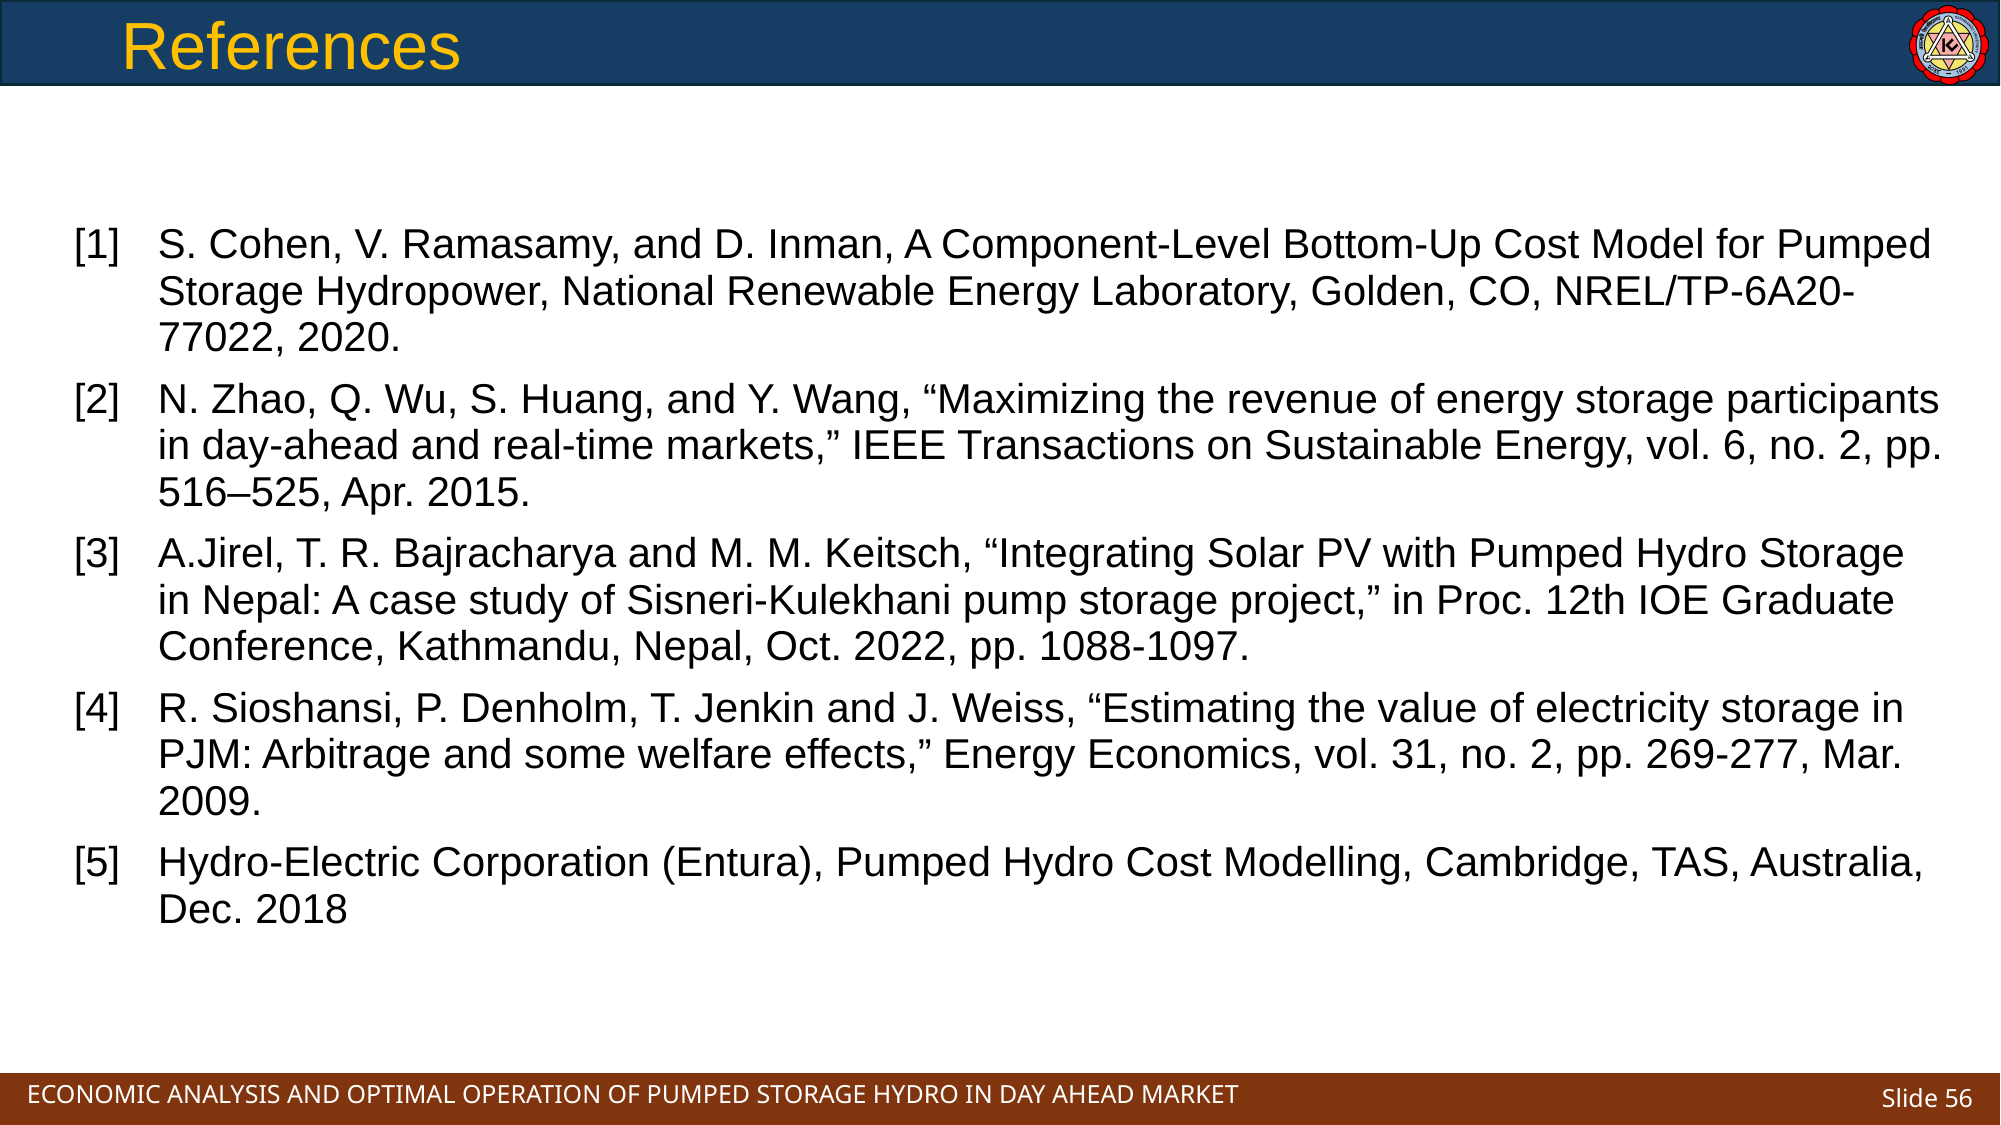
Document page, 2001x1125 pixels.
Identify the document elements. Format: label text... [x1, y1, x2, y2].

table_cell [4] [59, 677, 143, 831]
table_cell [3] [59, 522, 143, 677]
table_cell R. Sioshansi, P. Denholm, T. Jenkin and J. Weiss, “Estimating the value of electricity storage in PJM: Arbitrage and some welfare effects,” Energy Economics, vol. 31, no. 2, pp. 269-277, Mar. 2009. [143, 677, 1963, 831]
table_cell A.Jirel, T. R. Bajracharya and M. M. Keitsch, “Integrating Solar PV with Pumped Hydro Storage in Nepal: A case study of Sisneri-Kulekhani pump storage project,” in Proc. 12th IOE Graduate Conference, Kathmandu, Nepal, Oct. 2022, pp. 1088-1097. [143, 522, 1963, 677]
slide_number Slide 56 [1538, 1069, 1989, 1125]
table_cell [5] [59, 831, 143, 939]
footer ECONOMIC ANALYSIS AND OPTIMAL OPERATION OF PUMPED STORAGE HYDRO IN DAY AHEAD MARKET [11, 1065, 1512, 1125]
table_cell N. Zhao, Q. Wu, S. Huang, and Y. Wang, “Maximizing the revenue of energy storage participants in day-ahead and real-time markets,” IEEE Transactions on Sustainable Energy, vol. 6, no. 2, pp. 516–525, Apr. 2015. [143, 368, 1963, 522]
title References [106, 11, 1832, 85]
table_header [1] [59, 213, 143, 368]
table_cell Hydro-Electric Corporation (Entura), Pumped Hydro Cost Modelling, Cambridge, TAS, Australia, Dec. 2018 [143, 831, 1963, 939]
picture [1909, 5, 1989, 85]
table_header S. Cohen, V. Ramasamy, and D. Inman, A Component-Level Bottom-Up Cost Model for Pumped Storage Hydropower, National Renewable Energy Laboratory, Golden, CO, NREL/TP-6A20-77022, 2020. [143, 213, 1963, 368]
table_cell [2] [59, 368, 143, 522]
